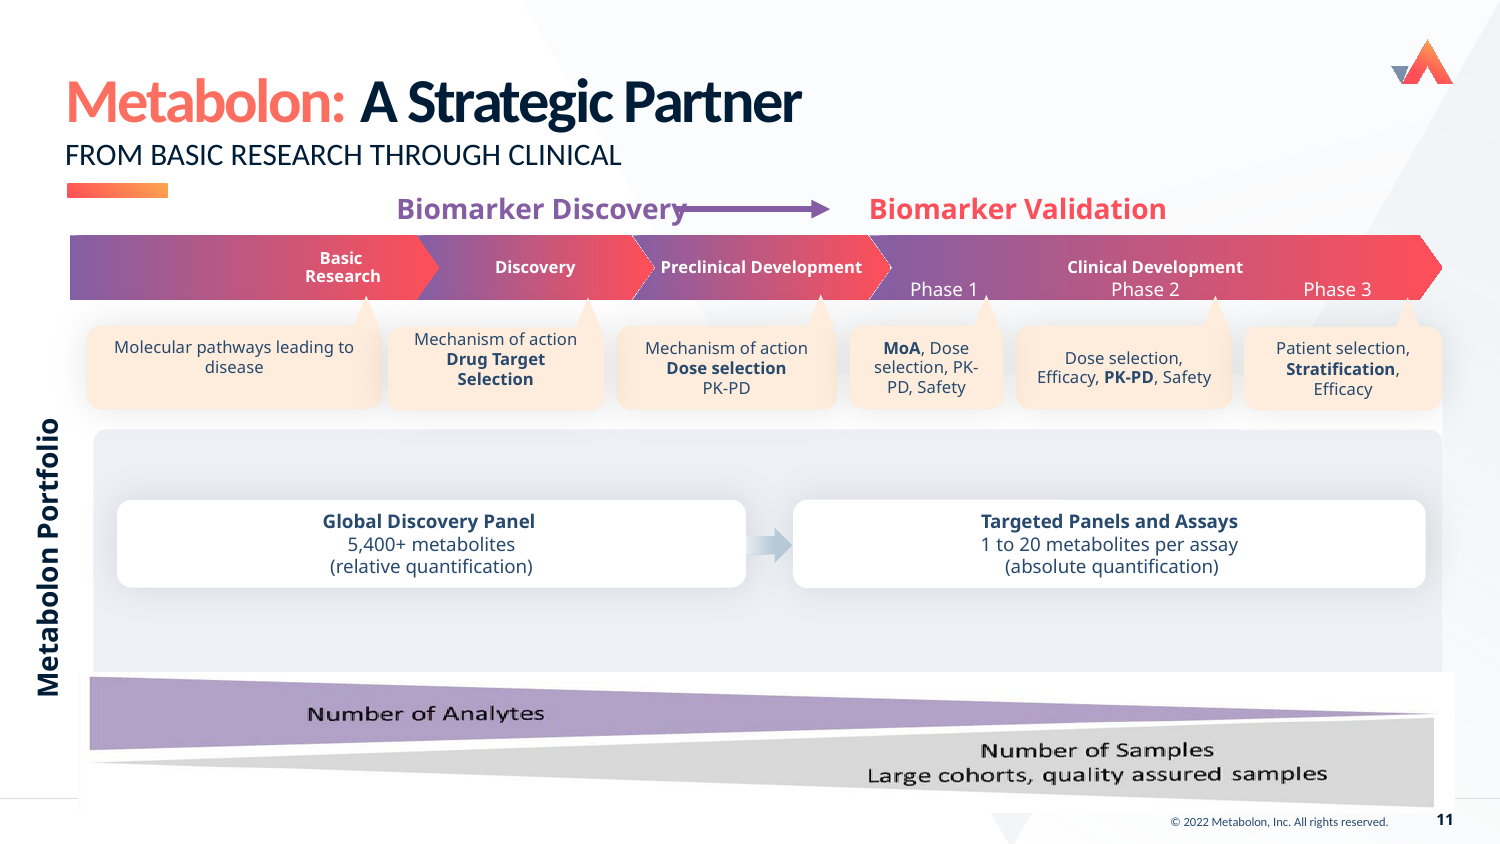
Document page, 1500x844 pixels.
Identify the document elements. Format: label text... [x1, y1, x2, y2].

picture [1391, 39, 1453, 84]
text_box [22, 184, 1473, 813]
text_box Metabolon: A Strategic Partner [50, 60, 1384, 131]
text_box From basic research through clinical [50, 131, 1384, 175]
